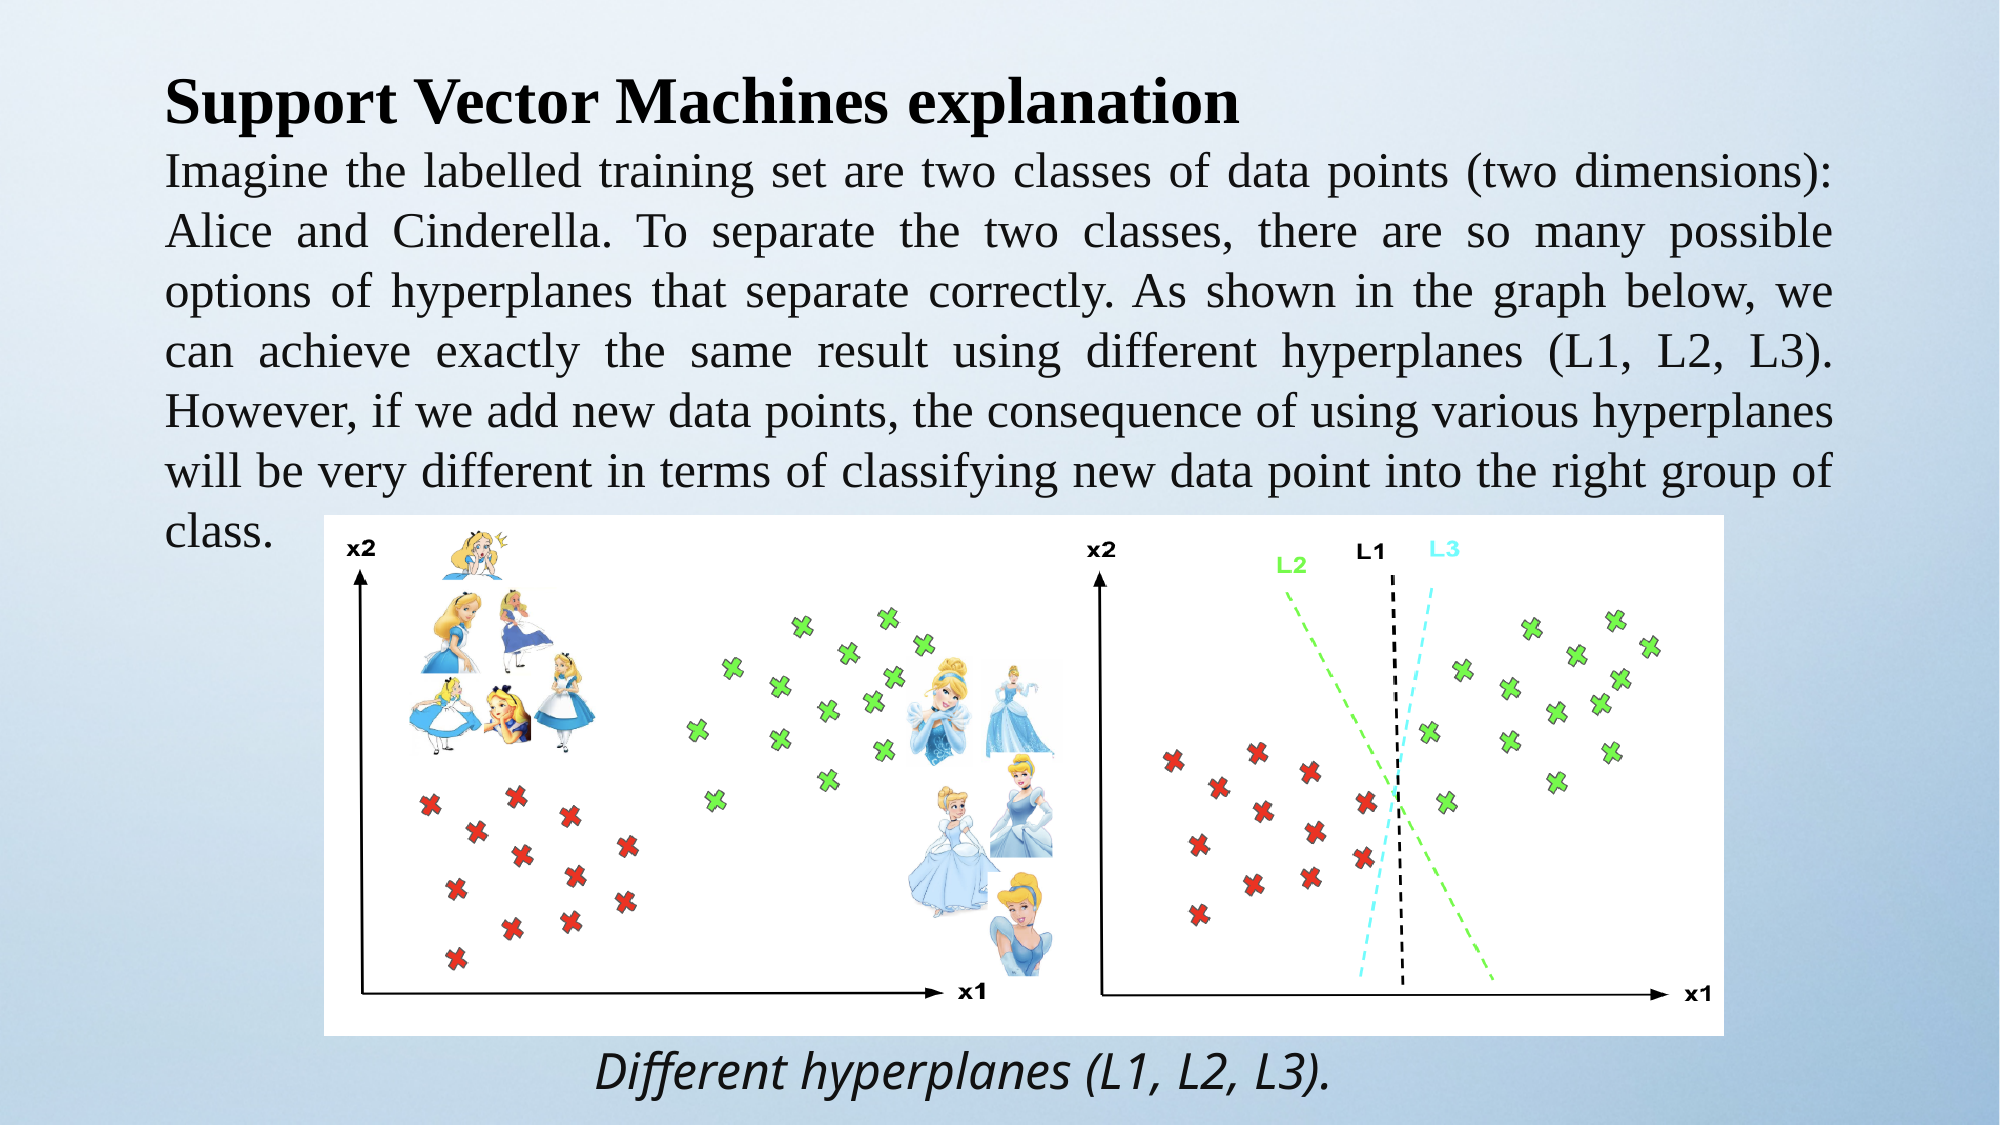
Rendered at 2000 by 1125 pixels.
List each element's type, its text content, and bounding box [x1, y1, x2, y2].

picture [0, 0, 2000, 1125]
text_box Different hyperplanes (L1, L2, L3). [580, 1036, 1349, 1108]
text_box Support Vector Machines explanation Imagine the labelled training set are two classes of data points (two dimensions): Alice and Cinderella. To separate the two classes, there are so many possible options of hyperplanes that separate correctly. As shown in the graph below, we can achieve exactly the same result using different hyperplanes (L1, L2, L3). However, if we add new data points, the consequence of using various hyperplanes will be very different in terms of classifying new data point into the right group of class. [149, 49, 1850, 565]
